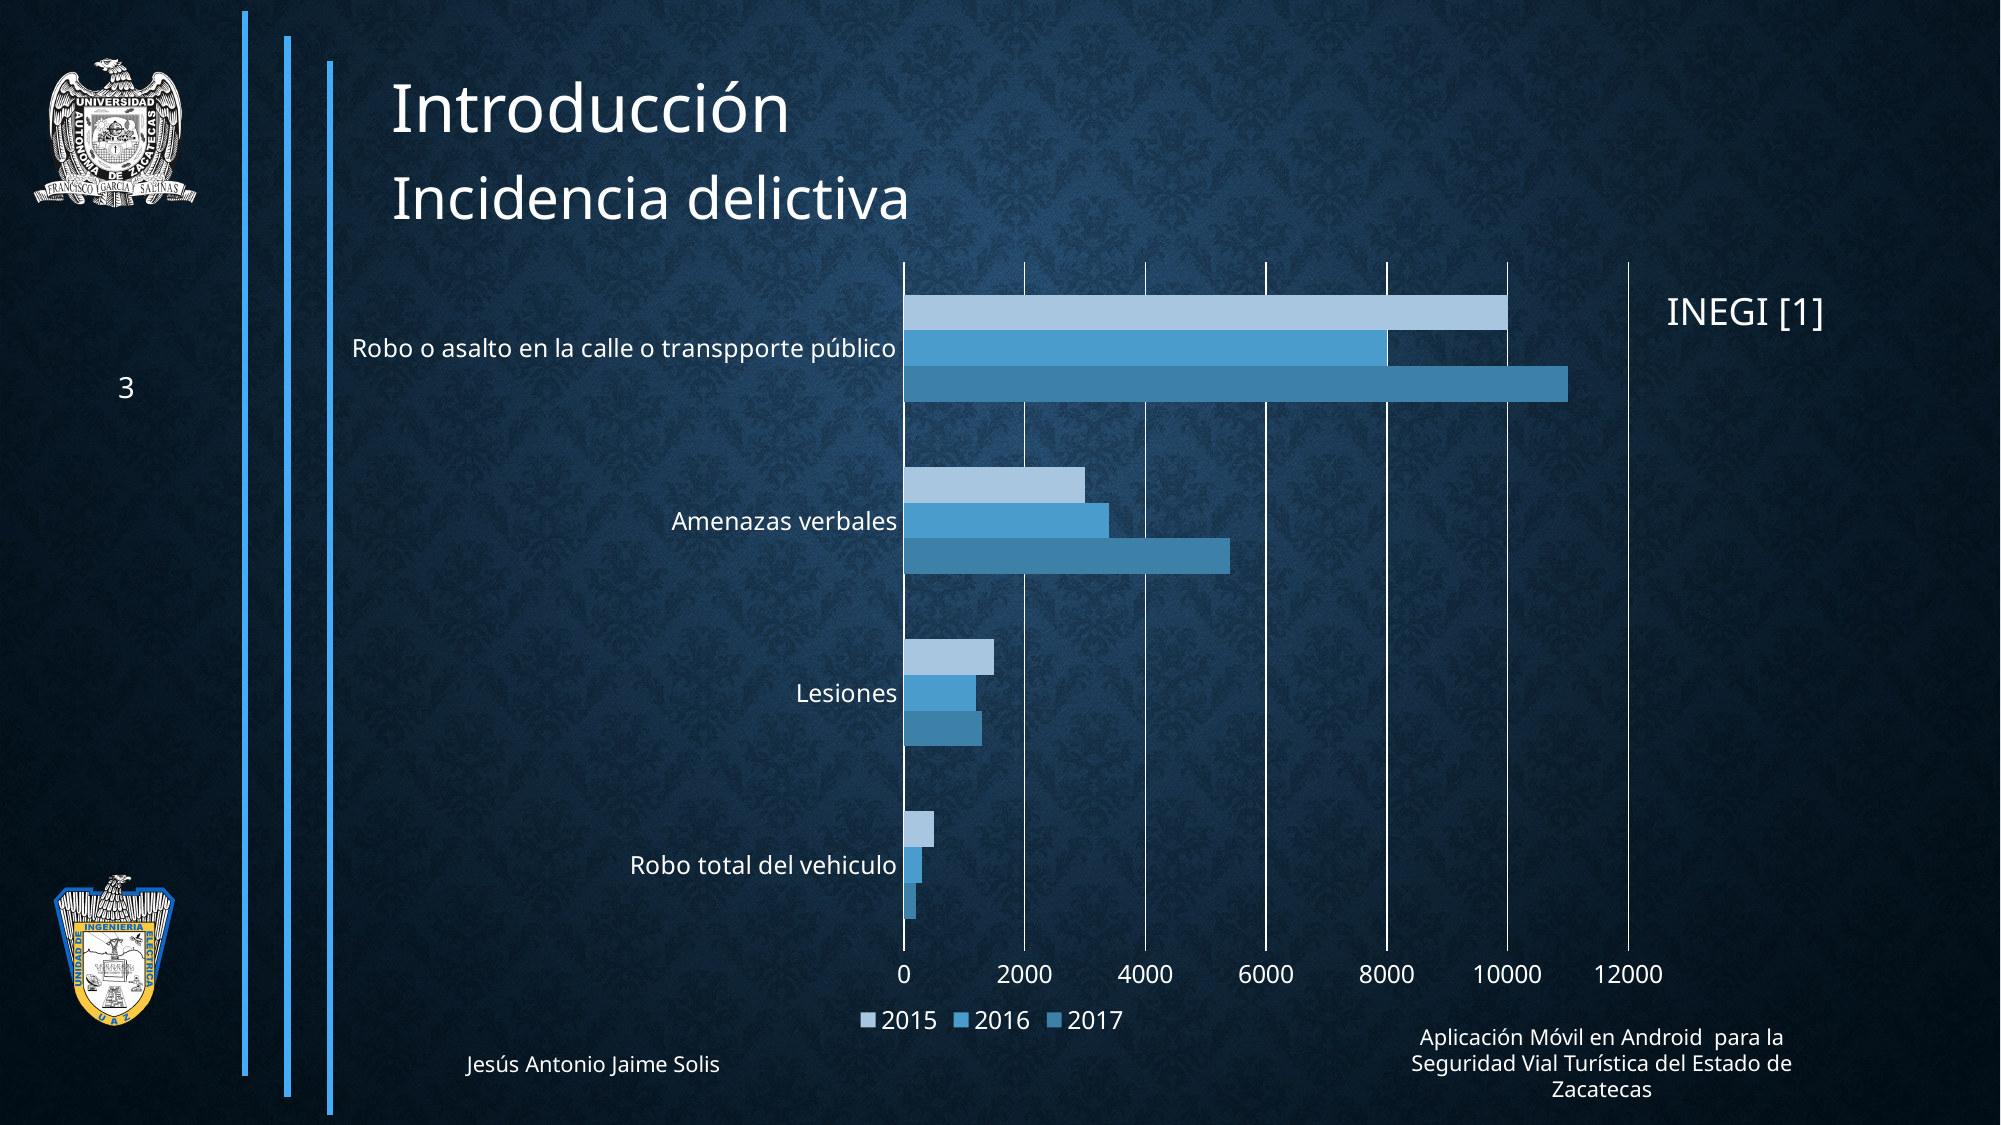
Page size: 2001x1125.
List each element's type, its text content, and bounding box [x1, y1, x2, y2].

text_box Introducción [377, 58, 1105, 152]
chart [329, 153, 1664, 1044]
picture [50, 871, 180, 1030]
picture [32, 58, 198, 209]
text_box INEGI [1] [1671, 280, 1840, 341]
